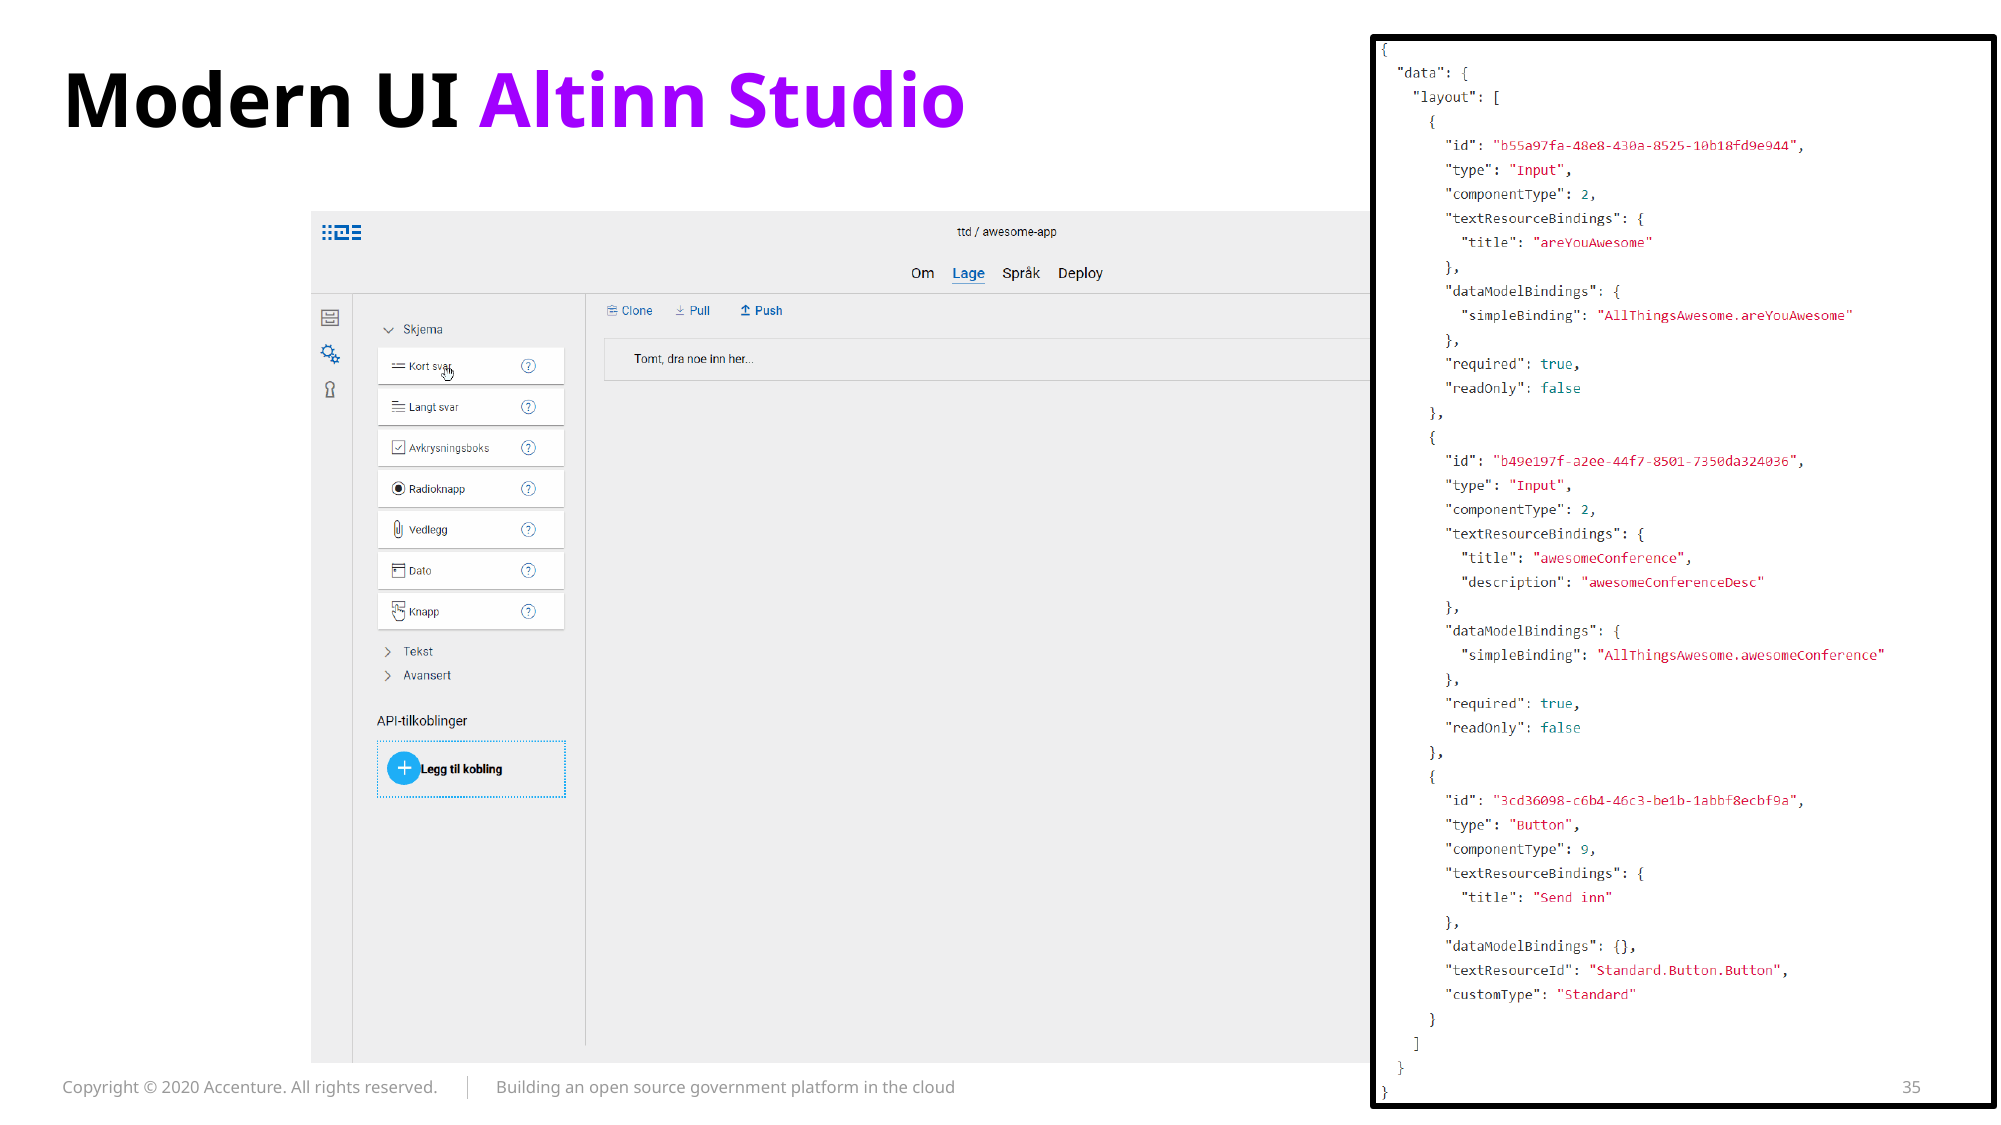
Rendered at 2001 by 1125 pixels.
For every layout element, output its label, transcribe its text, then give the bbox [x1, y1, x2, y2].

picture [311, 40, 1992, 1104]
text_box Copyright © 2020 Accenture. All rights reserved. [62, 1069, 986, 1104]
title Modern UI Altinn Studio [62, 62, 1370, 224]
